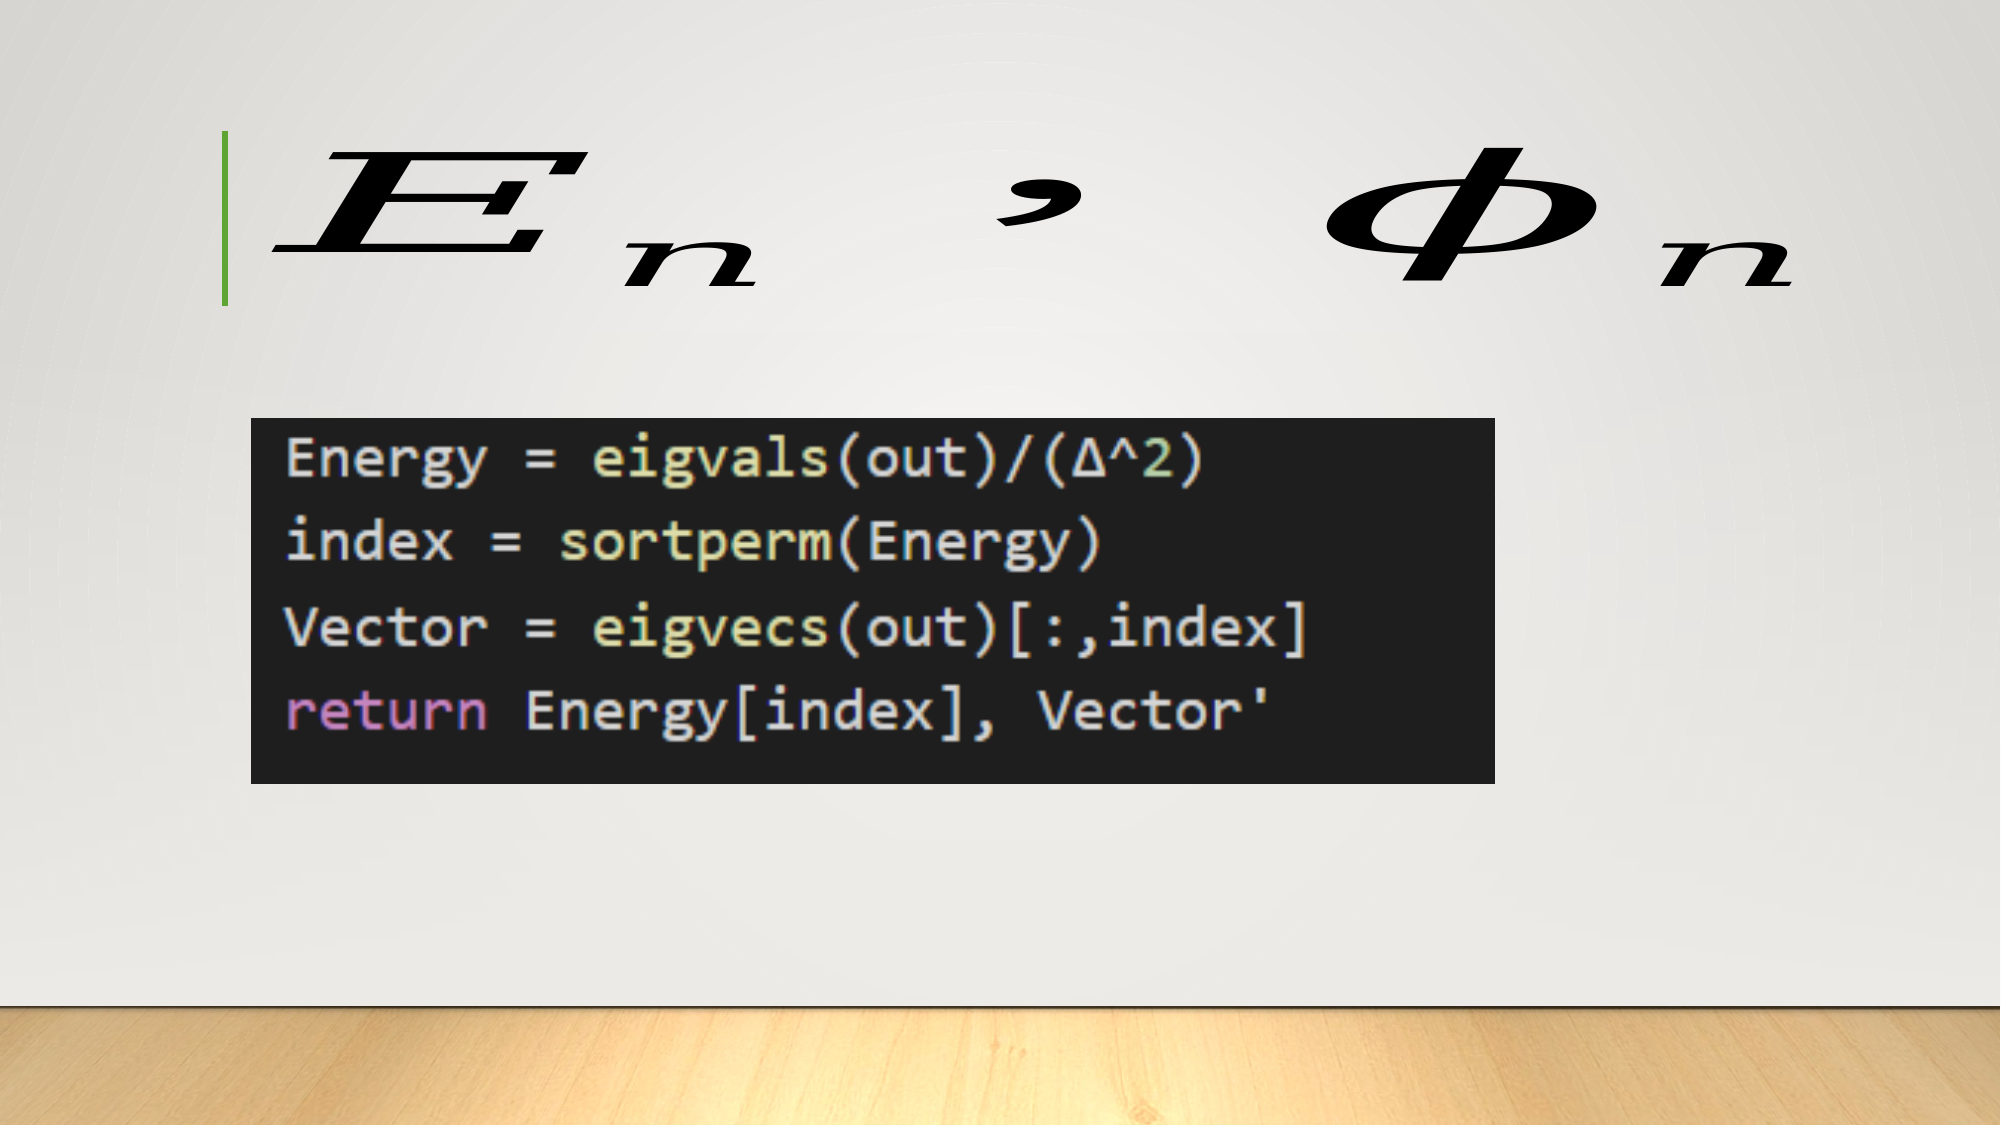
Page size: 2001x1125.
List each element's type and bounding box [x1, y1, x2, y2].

picture [0, 1006, 2000, 1125]
picture [251, 418, 1495, 784]
